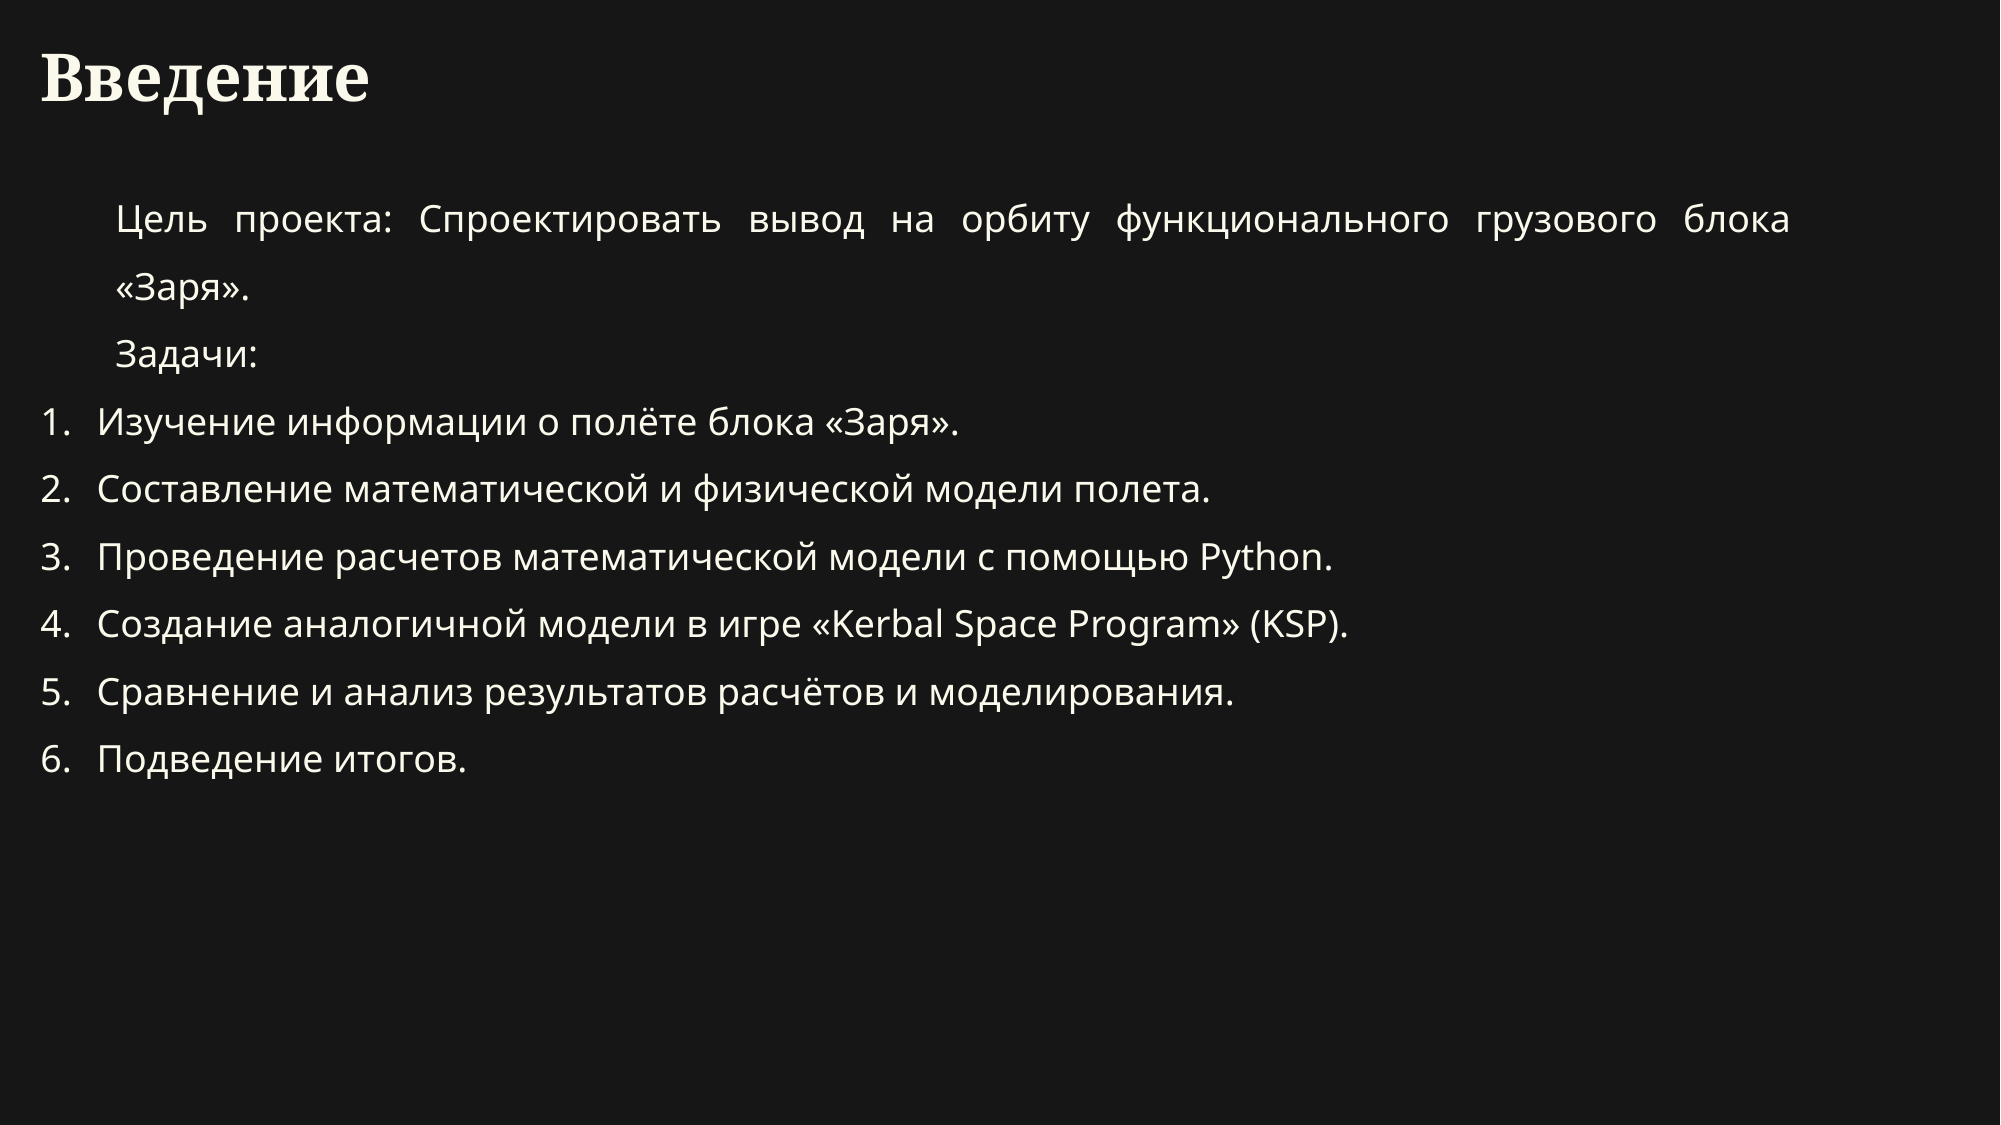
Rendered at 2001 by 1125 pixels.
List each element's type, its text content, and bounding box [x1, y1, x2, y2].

list Цель проекта: Спроектировать вывод на орбиту функционального грузового блока «Заря». Задачи: Изучение информации о полёте блока «Заря». Составление математической и физической модели полета. Проведение расчетов математической модели с помощью Python. Создание аналогичной модели в игре «Kerbal Space Program» (KSP). Сравнение и анализ результатов расчётов и моделирования. Подведение итогов. [25, 157, 1808, 935]
title Введение [25, 20, 388, 131]
